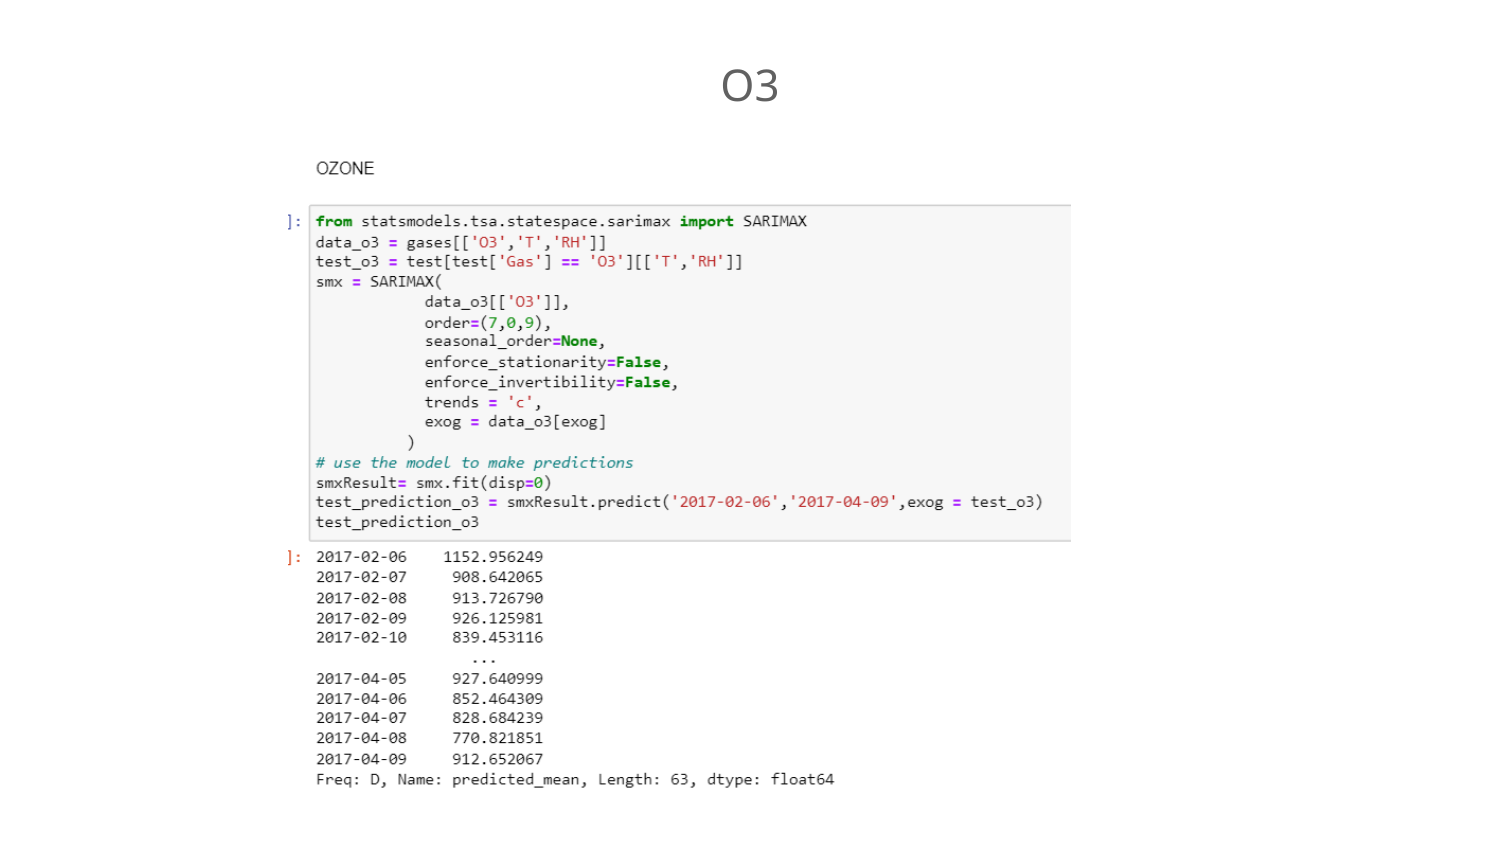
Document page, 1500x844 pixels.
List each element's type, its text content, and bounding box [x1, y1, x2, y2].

list O3 [257, 34, 1242, 133]
picture [288, 150, 1071, 812]
